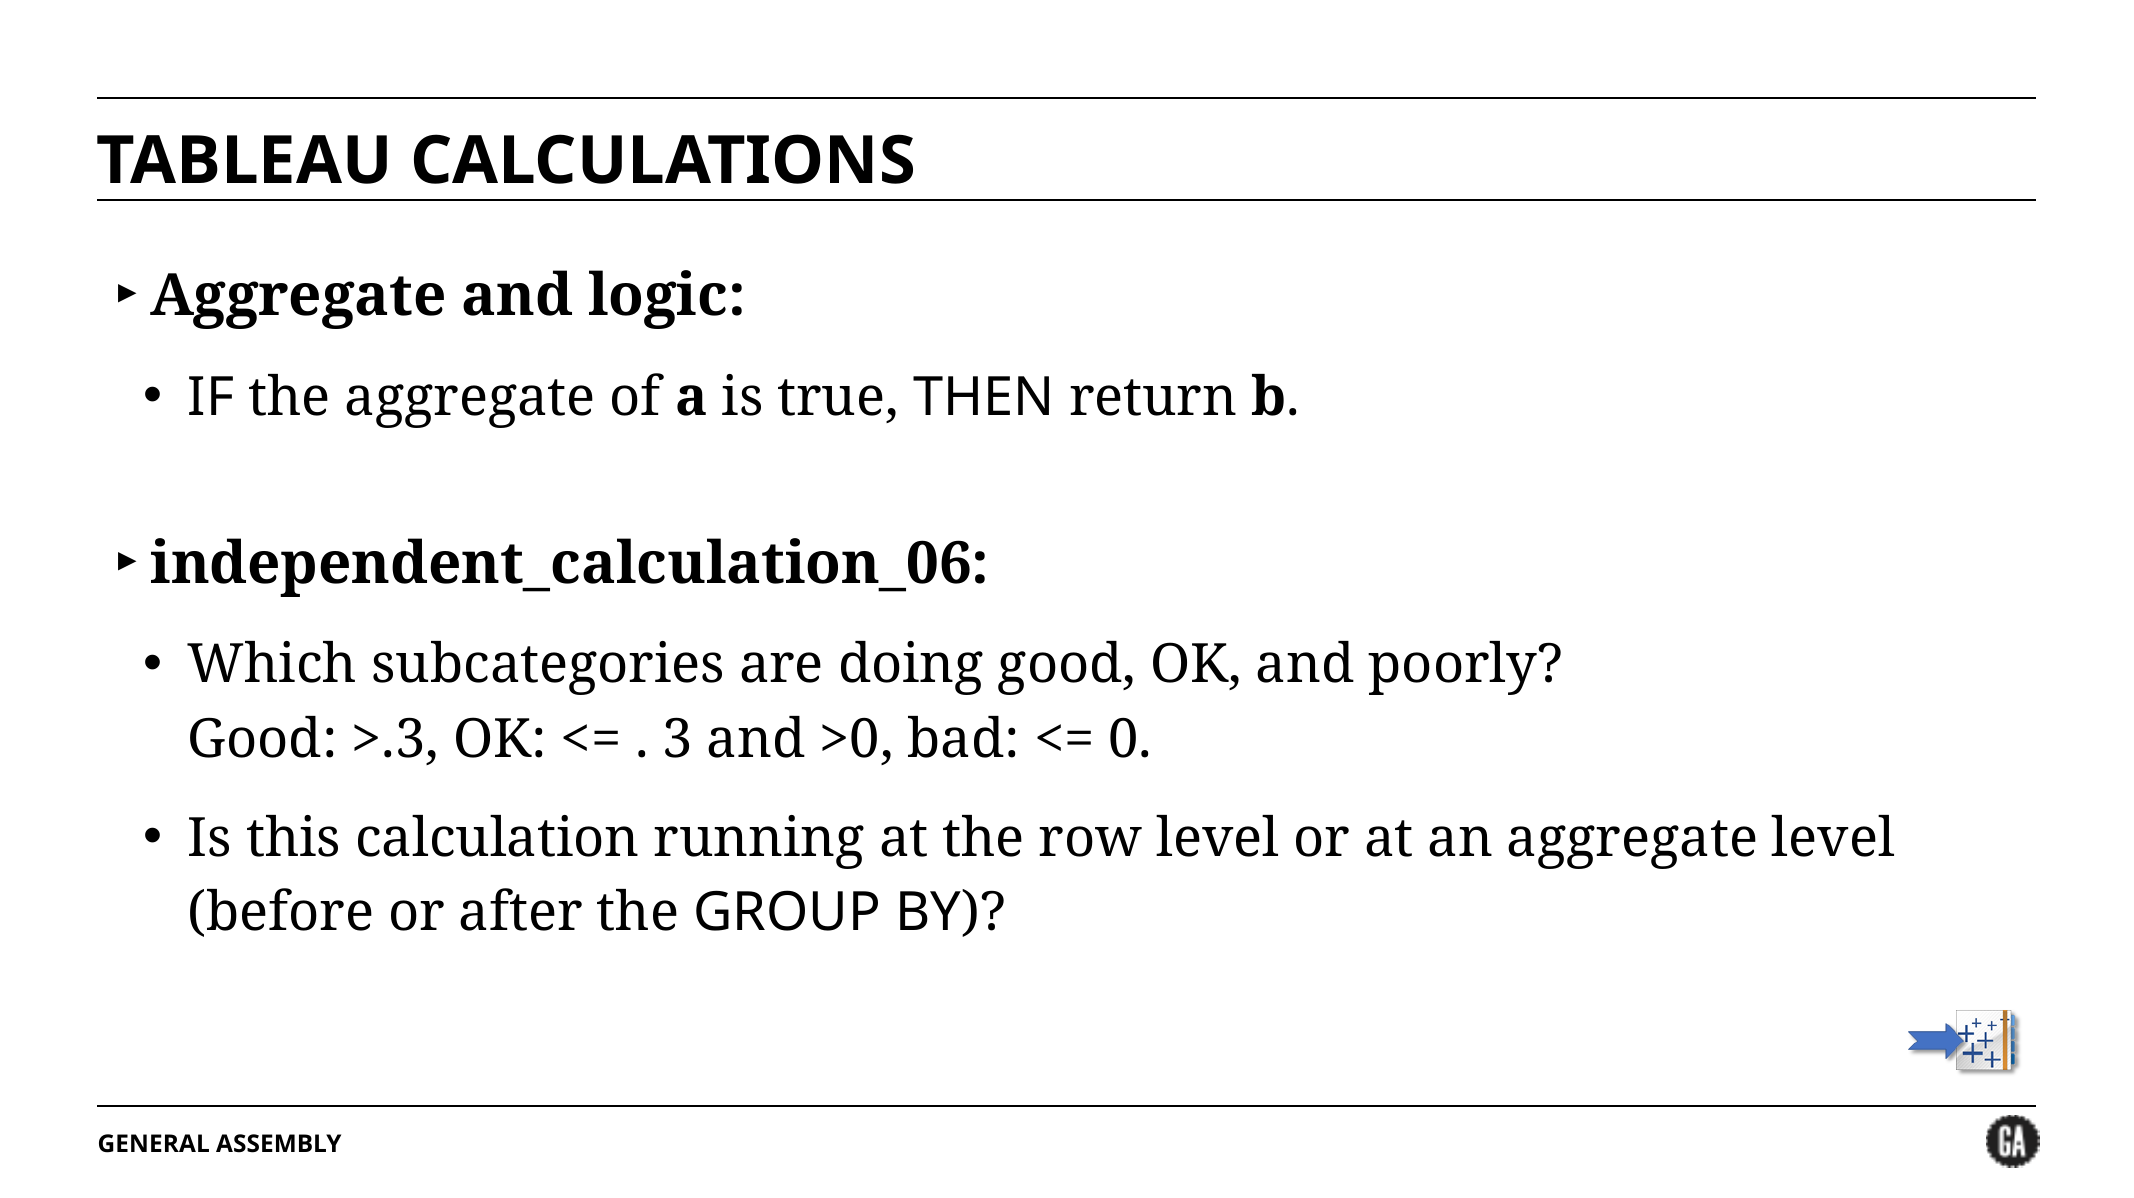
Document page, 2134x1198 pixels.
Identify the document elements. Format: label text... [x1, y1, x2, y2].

title TABLEAU CALCULATIONS [81, 97, 2024, 217]
picture [1986, 1115, 2040, 1168]
list Aggregate and logic: IF the aggregate of a is true, THEN return b. independent_calculation_06: Which subcategories are doing good, OK, and poorly? Good: >.3, OK: <= . 3 and >0, bad: <= 0. Is this calculation running at the row level or at an aggregate level (before or after the GROUP BY)? [97, 240, 2007, 1078]
picture [1904, 1007, 2024, 1079]
